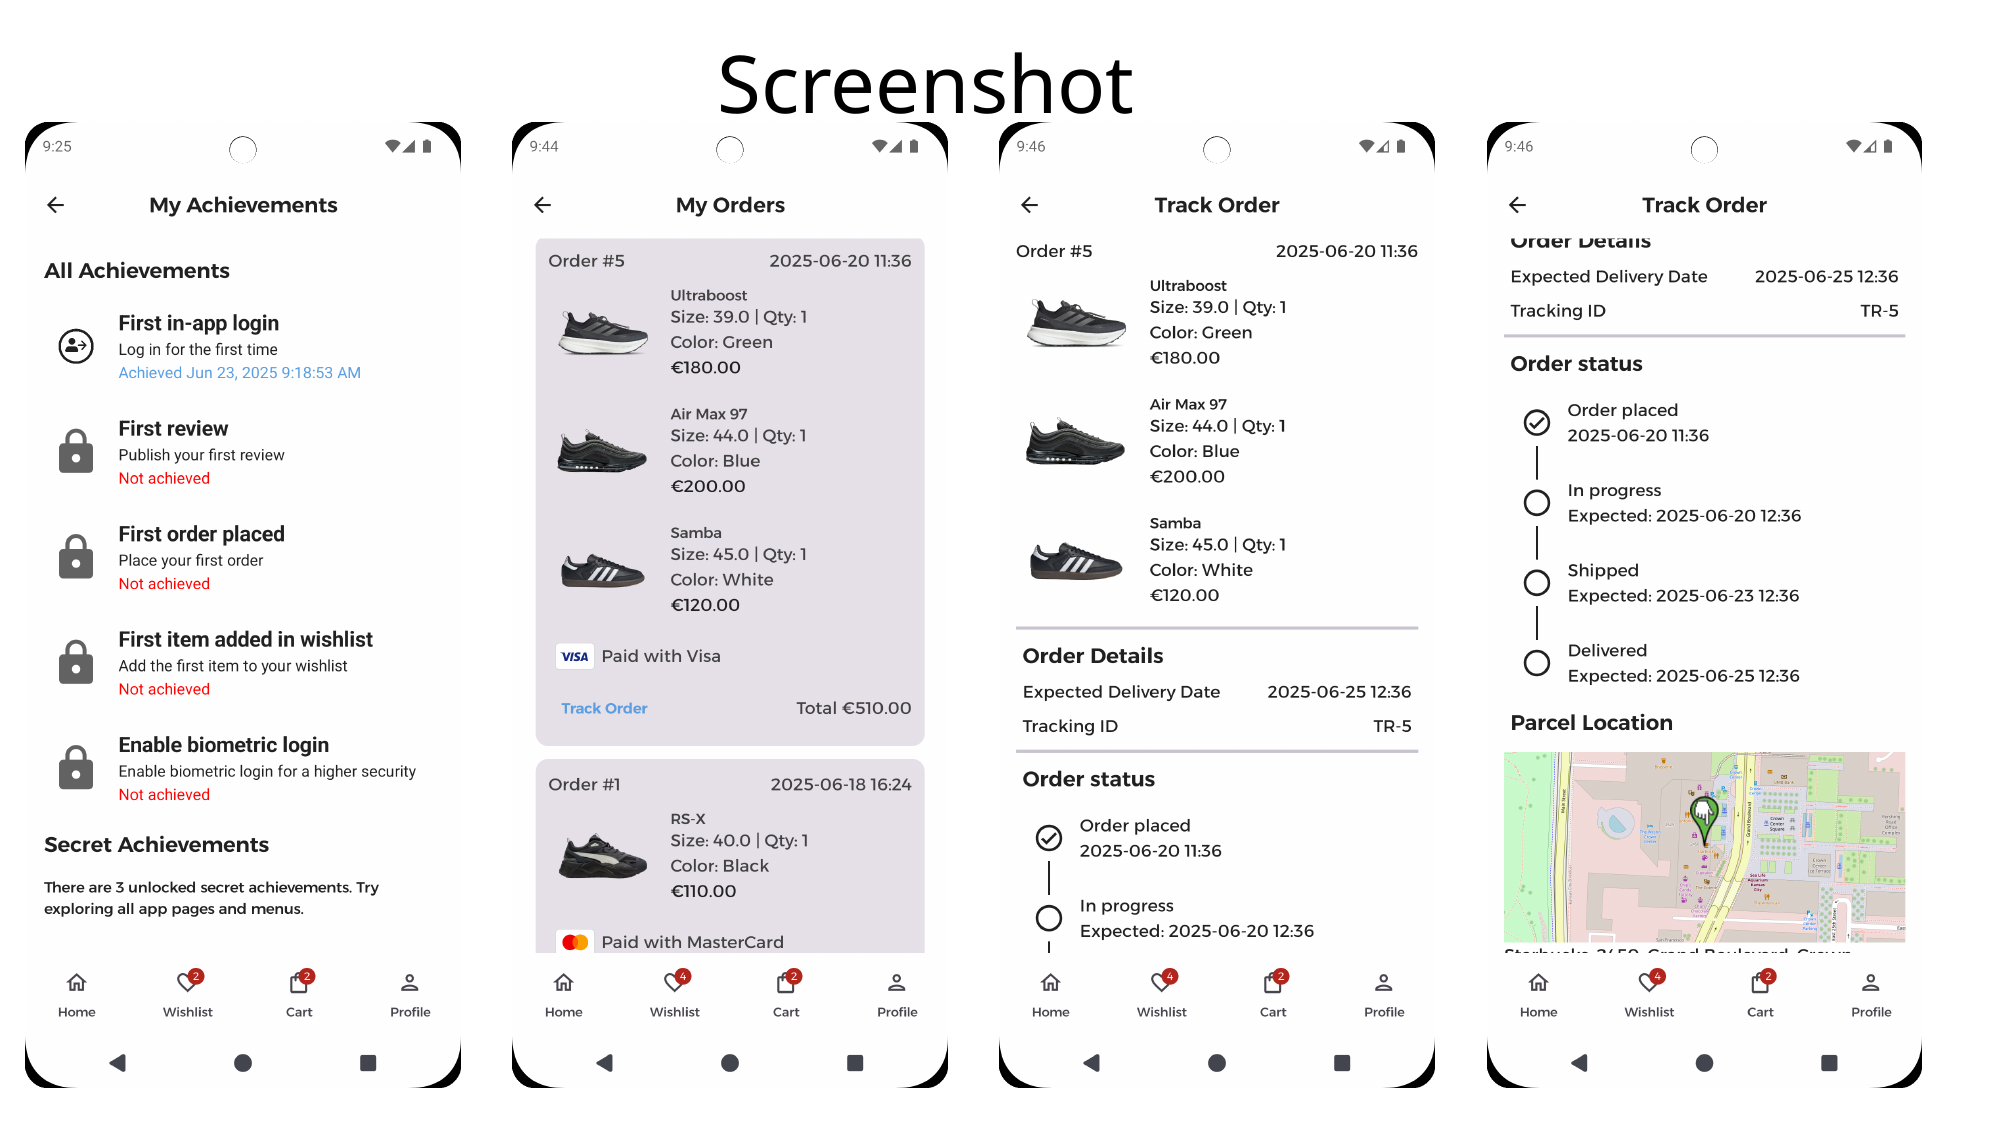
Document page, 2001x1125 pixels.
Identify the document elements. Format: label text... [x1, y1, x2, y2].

picture [512, 122, 948, 1089]
picture [1486, 122, 1922, 1089]
picture [999, 122, 1435, 1089]
title Screenshot [36, 36, 1816, 139]
picture [25, 122, 461, 1089]
